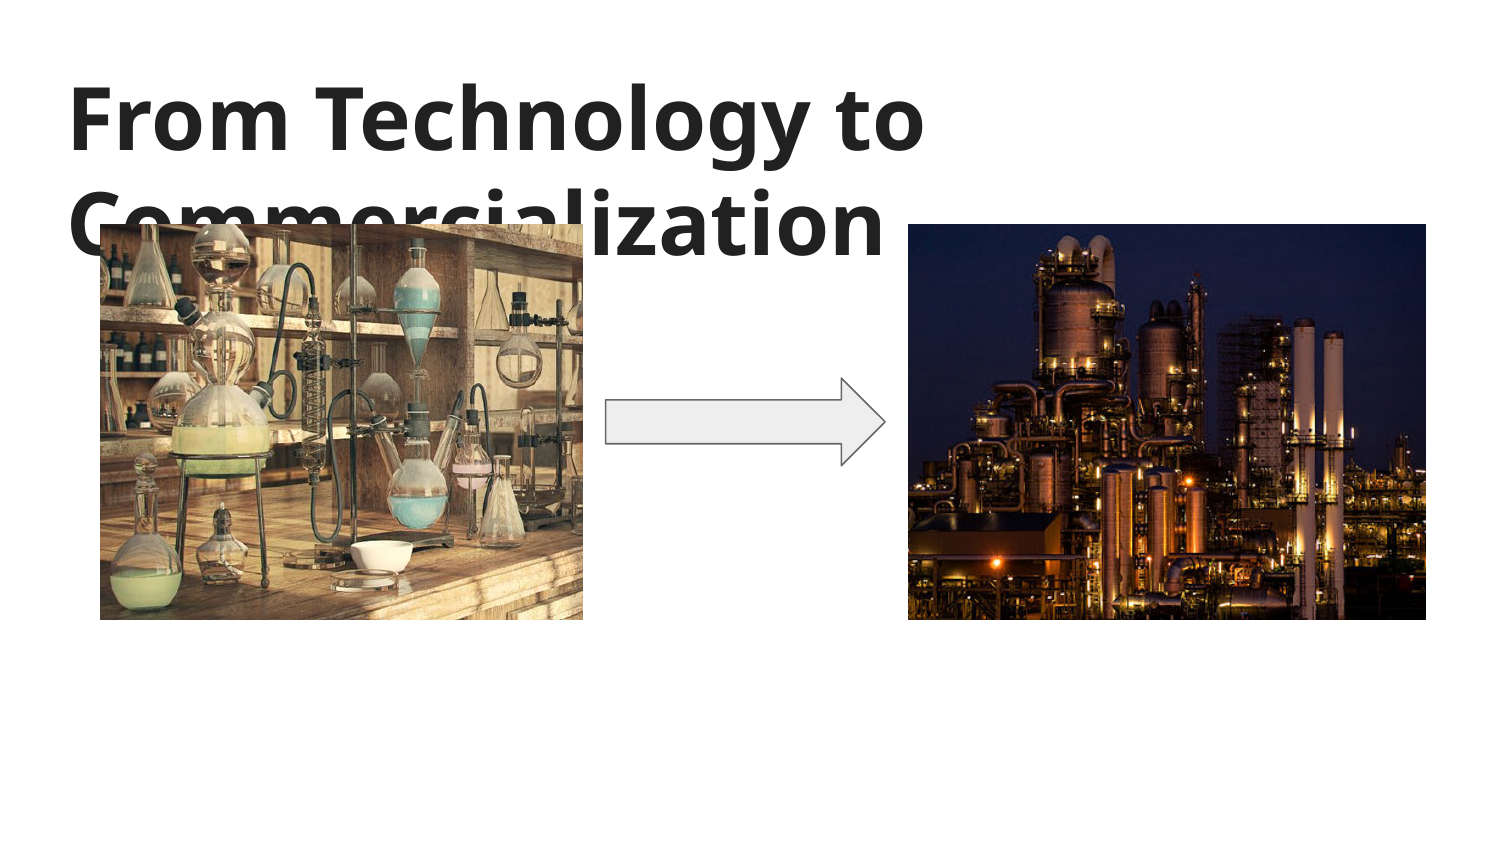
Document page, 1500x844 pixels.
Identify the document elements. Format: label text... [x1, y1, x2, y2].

title From Technology to Commercialization [51, 48, 1449, 180]
text_box [605, 378, 886, 466]
picture [907, 223, 1426, 620]
picture [100, 223, 583, 620]
